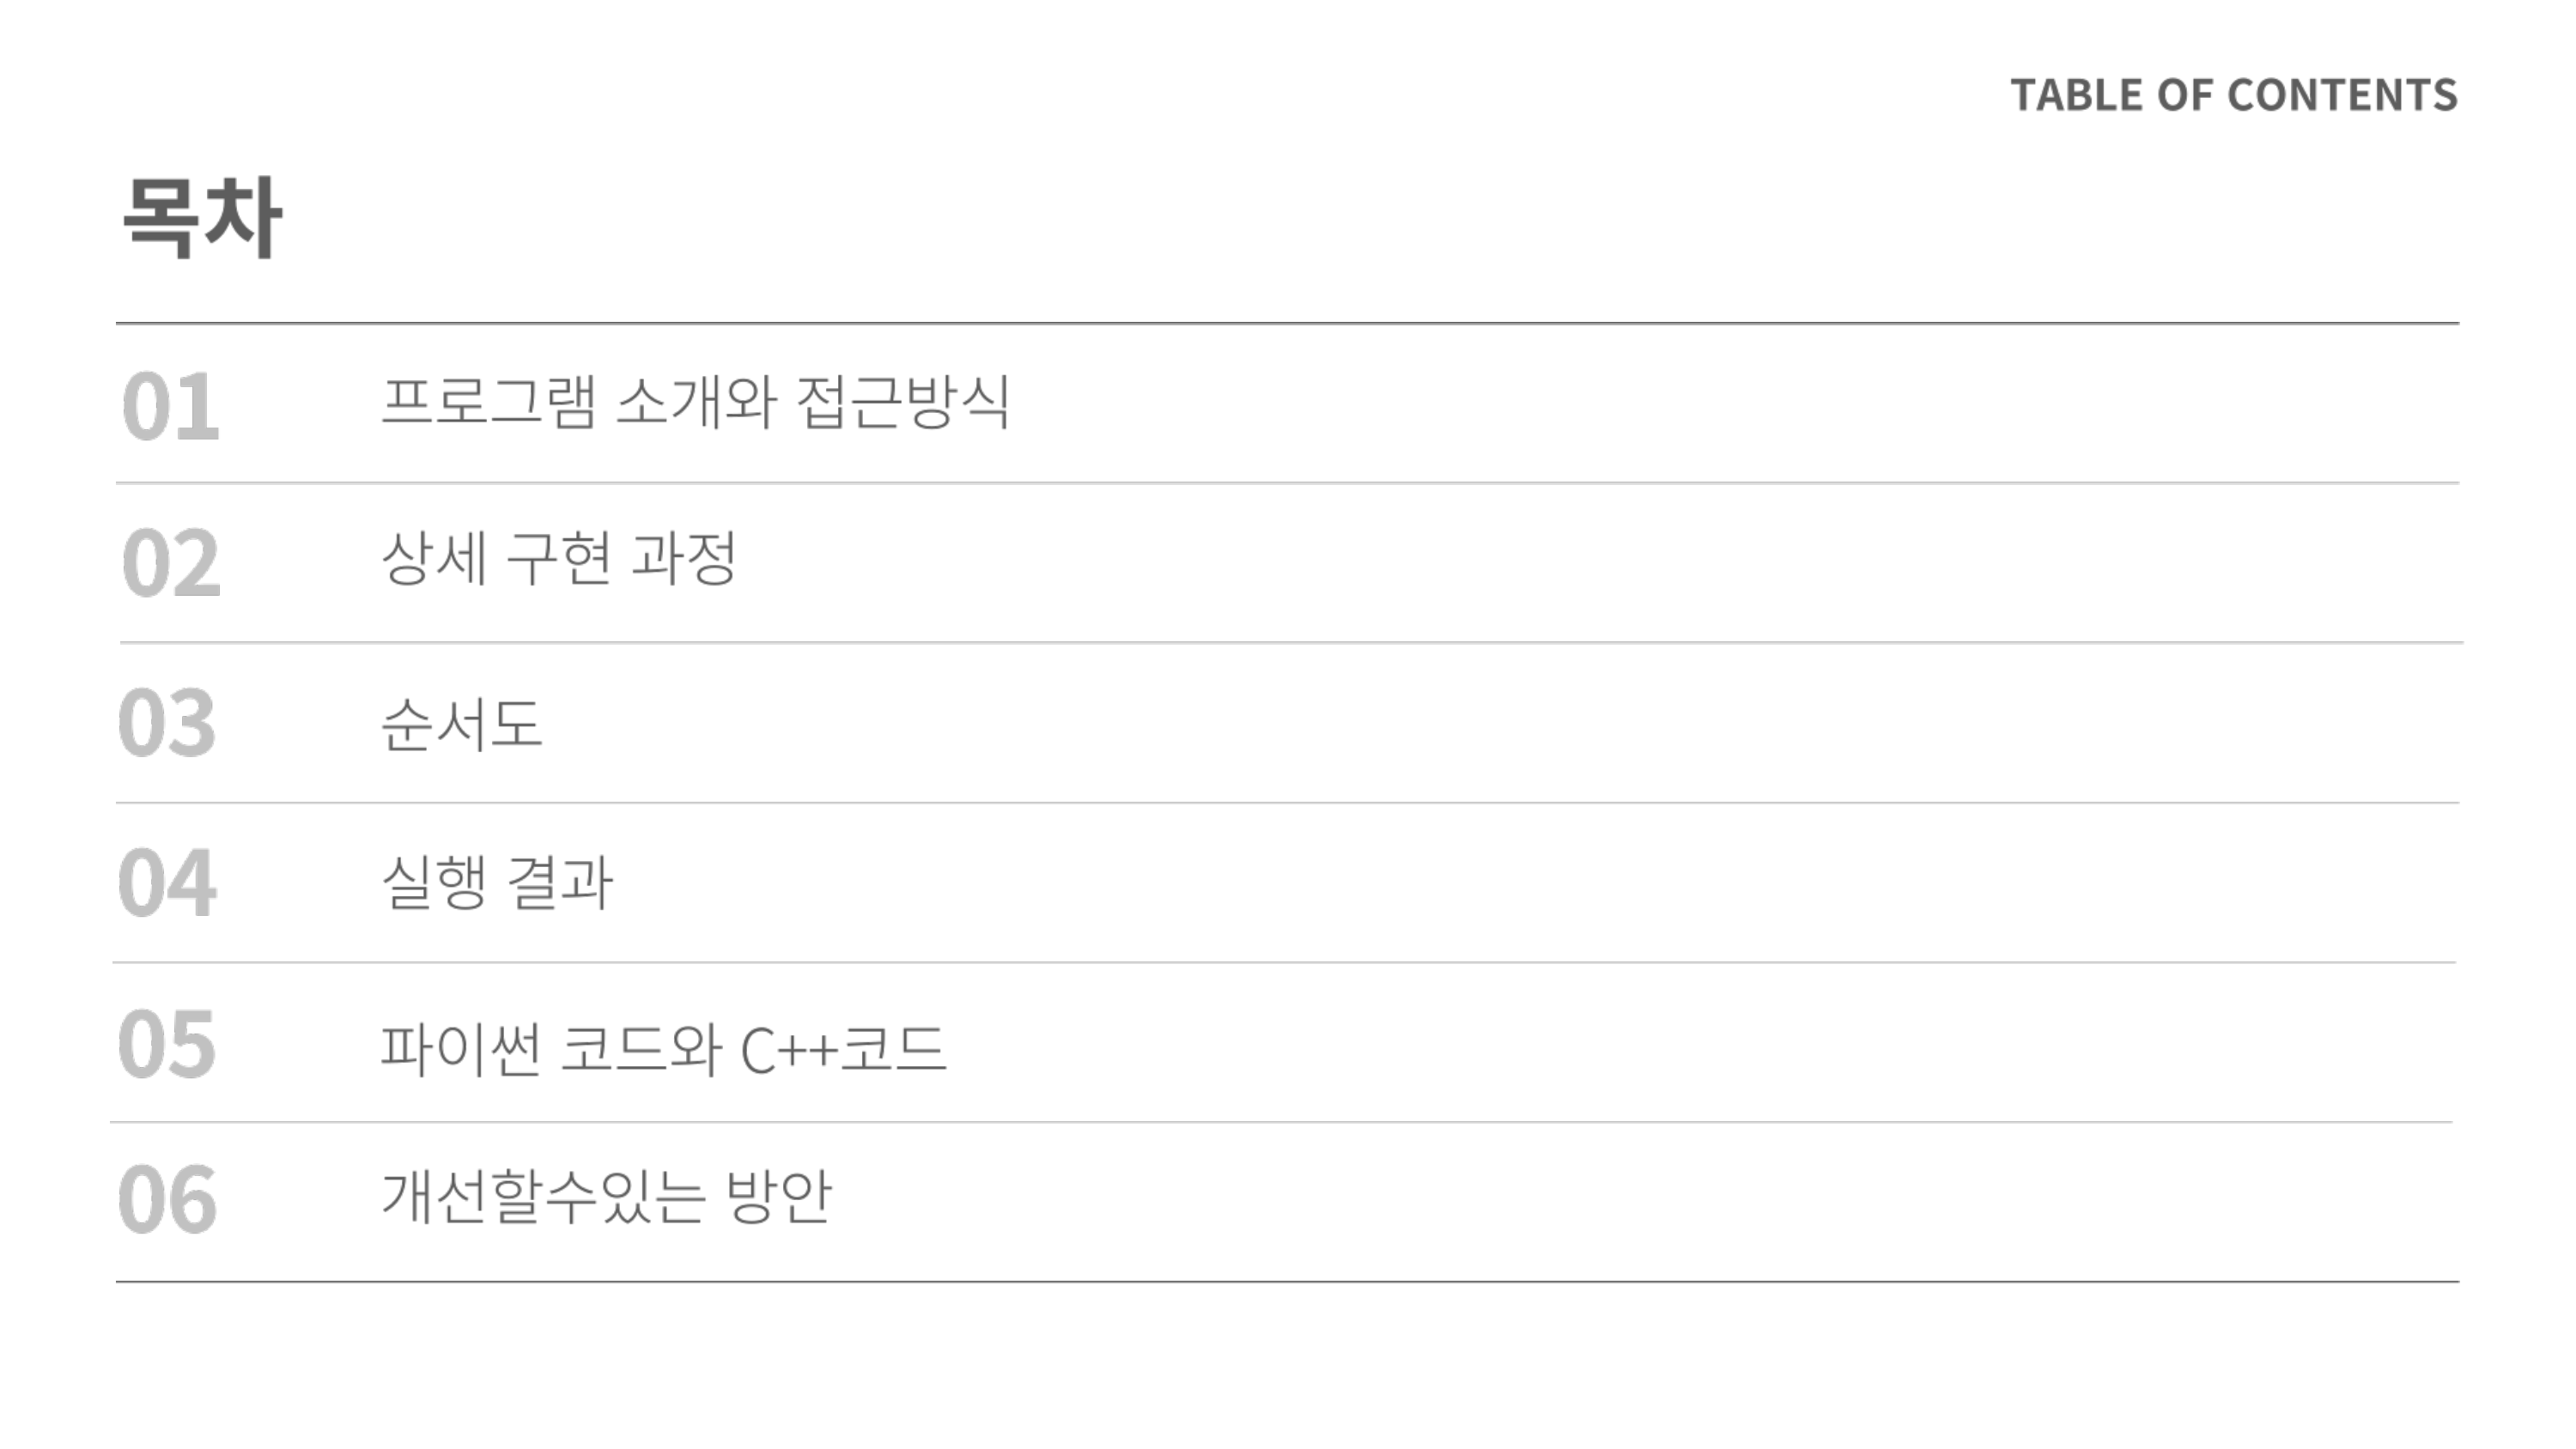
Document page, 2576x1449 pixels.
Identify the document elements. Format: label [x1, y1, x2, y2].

text_box [316, 641, 353, 645]
text_box [609, 801, 2460, 804]
text_box [313, 1120, 355, 1124]
text_box [314, 801, 353, 804]
picture [85, 100, 1071, 1348]
picture [357, 485, 1071, 1300]
picture [1472, 34, 2576, 167]
text_box [683, 961, 2457, 964]
text_box [798, 641, 2464, 645]
text_box [1012, 1120, 2454, 1124]
text_box [378, 322, 2460, 325]
text_box [316, 482, 2460, 485]
text_box [312, 1280, 353, 1283]
text_box [314, 961, 353, 964]
text_box [902, 1280, 2460, 1283]
